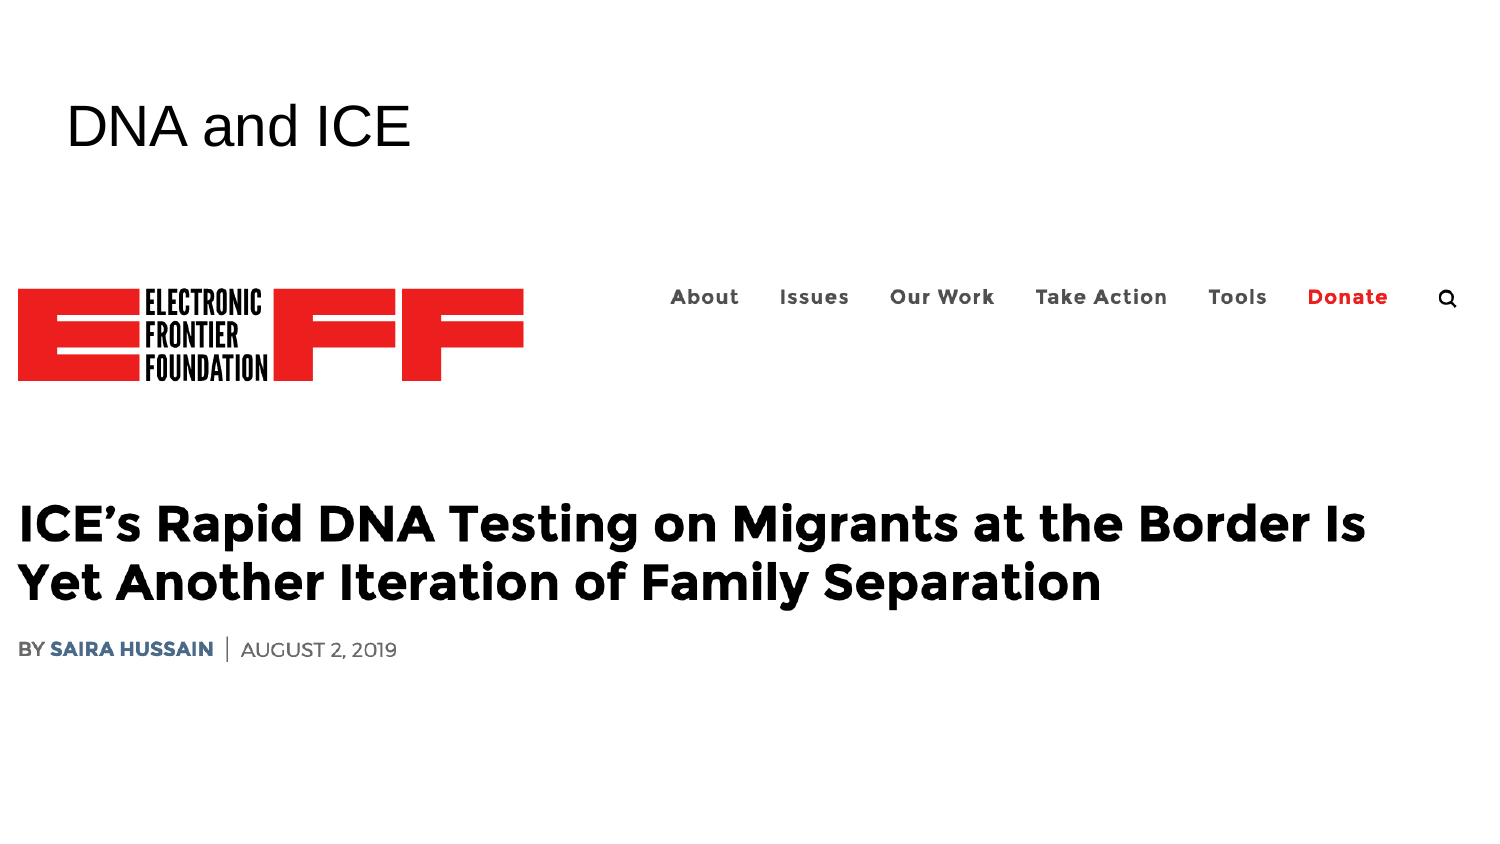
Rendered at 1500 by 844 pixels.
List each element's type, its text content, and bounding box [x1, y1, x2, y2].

picture [0, 263, 1500, 675]
title DNA and ICE [51, 72, 1449, 167]
